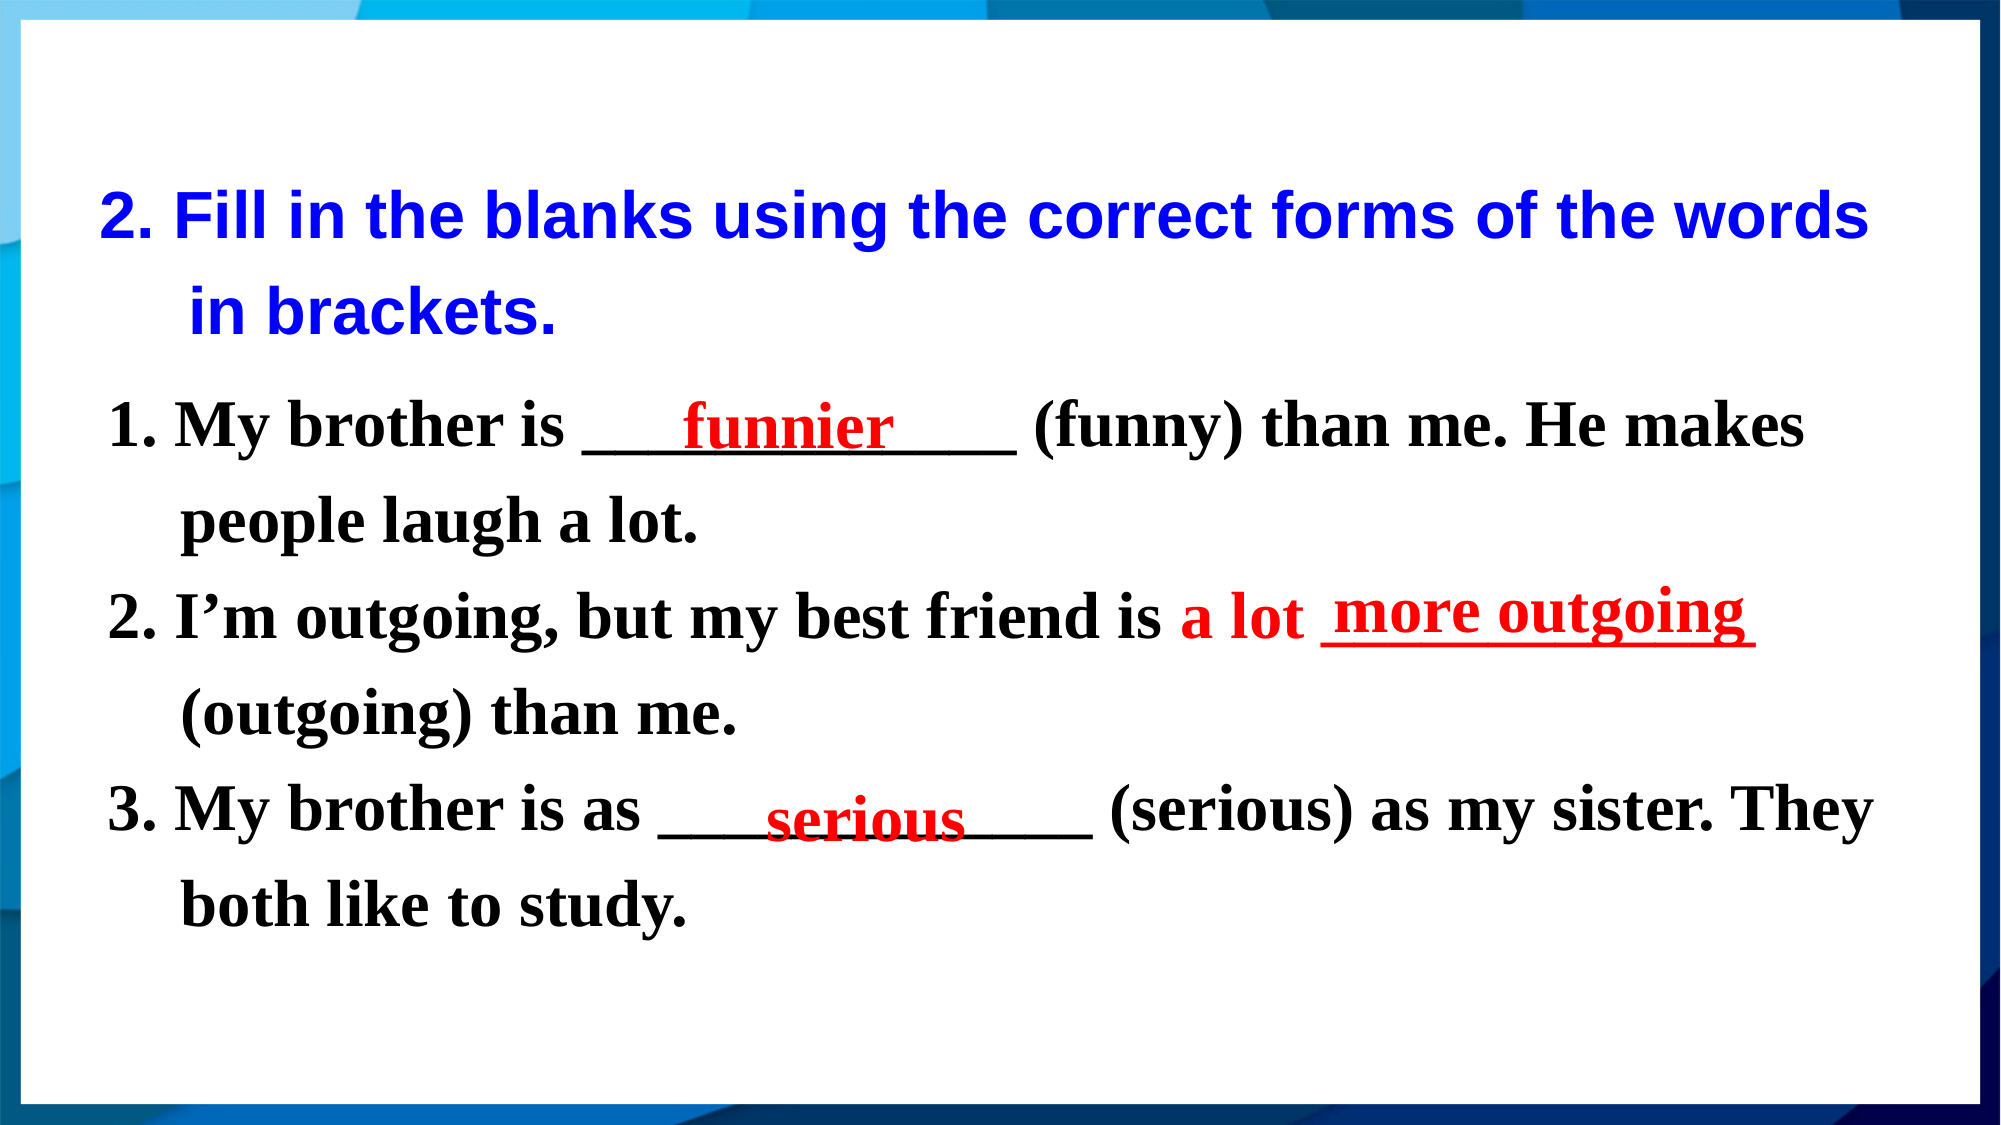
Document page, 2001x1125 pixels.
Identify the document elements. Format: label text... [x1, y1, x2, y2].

text_box serious [751, 751, 1095, 863]
text_box funnier [669, 358, 1000, 469]
text_box 2. Fill in the blanks using the correct forms of the words in brackets. [84, 153, 1916, 351]
picture [0, 0, 2001, 1125]
text_box 1. My brother is _____________ (funny) than me. He makes people laugh a lot. 2. I’m outgoing, but my best friend is a lot _____________ (outgoing) than me. 3. My brother is as _____________ (serious) as my sister. They both like to study. [93, 356, 1922, 947]
text_box more outgoing [1318, 542, 1780, 654]
